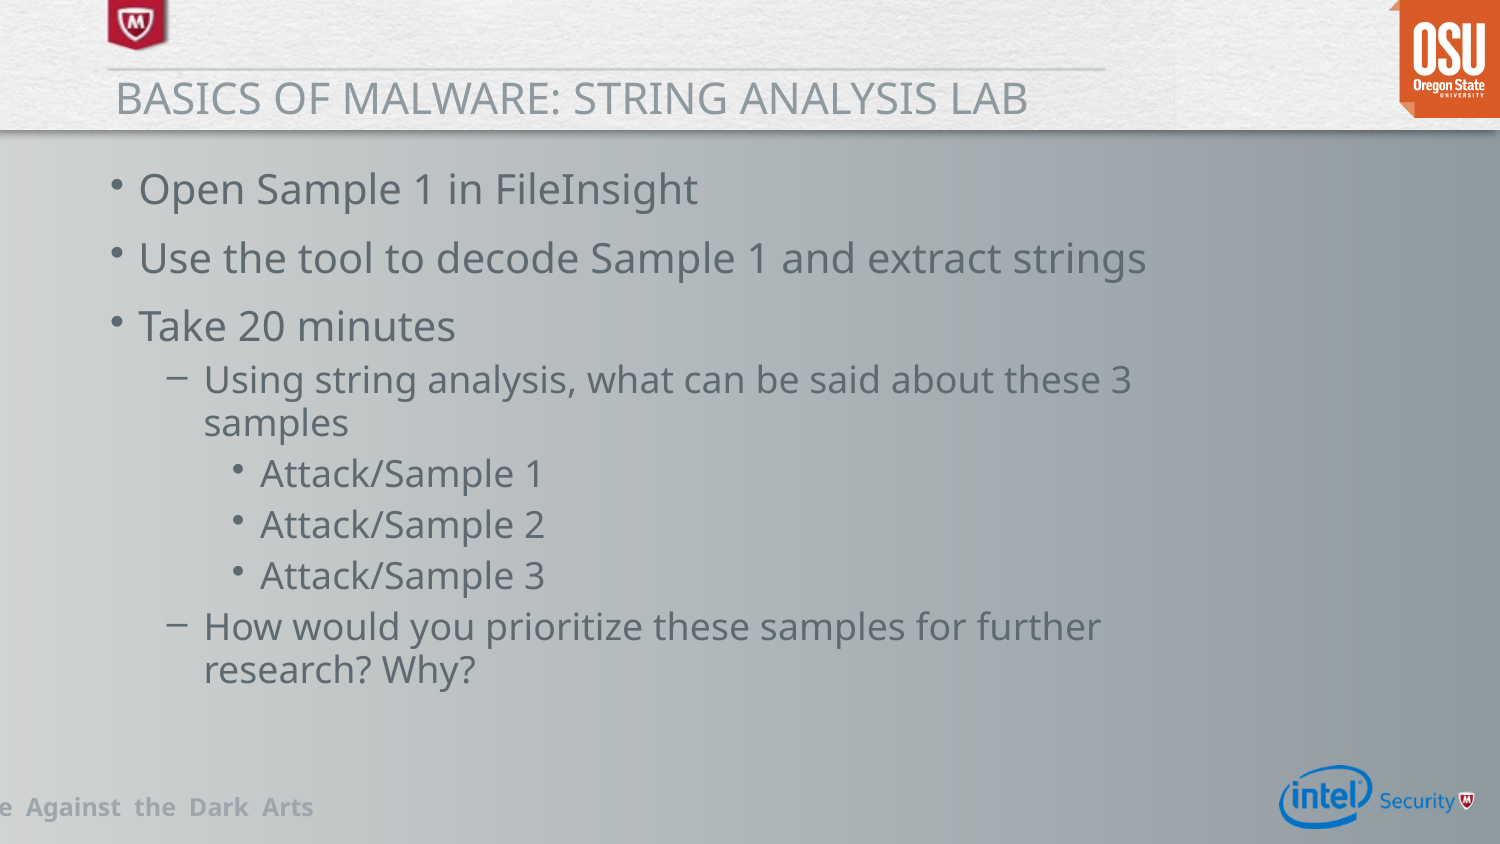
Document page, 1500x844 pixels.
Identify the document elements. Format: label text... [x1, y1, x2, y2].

picture [0, 0, 1500, 130]
picture [1279, 765, 1475, 829]
list Open Sample 1 in FileInsight Use the tool to decode Sample 1 and extract strings Take 20 minutes Using string analysis, what can be said about these 3 samples Attack/Sample 1 Attack/Sample 2 Attack/Sample 3 How would you prioritize these samples for further research? Why? [94, 159, 1256, 773]
title Basics of malware: string analysis lab [99, 53, 1176, 148]
